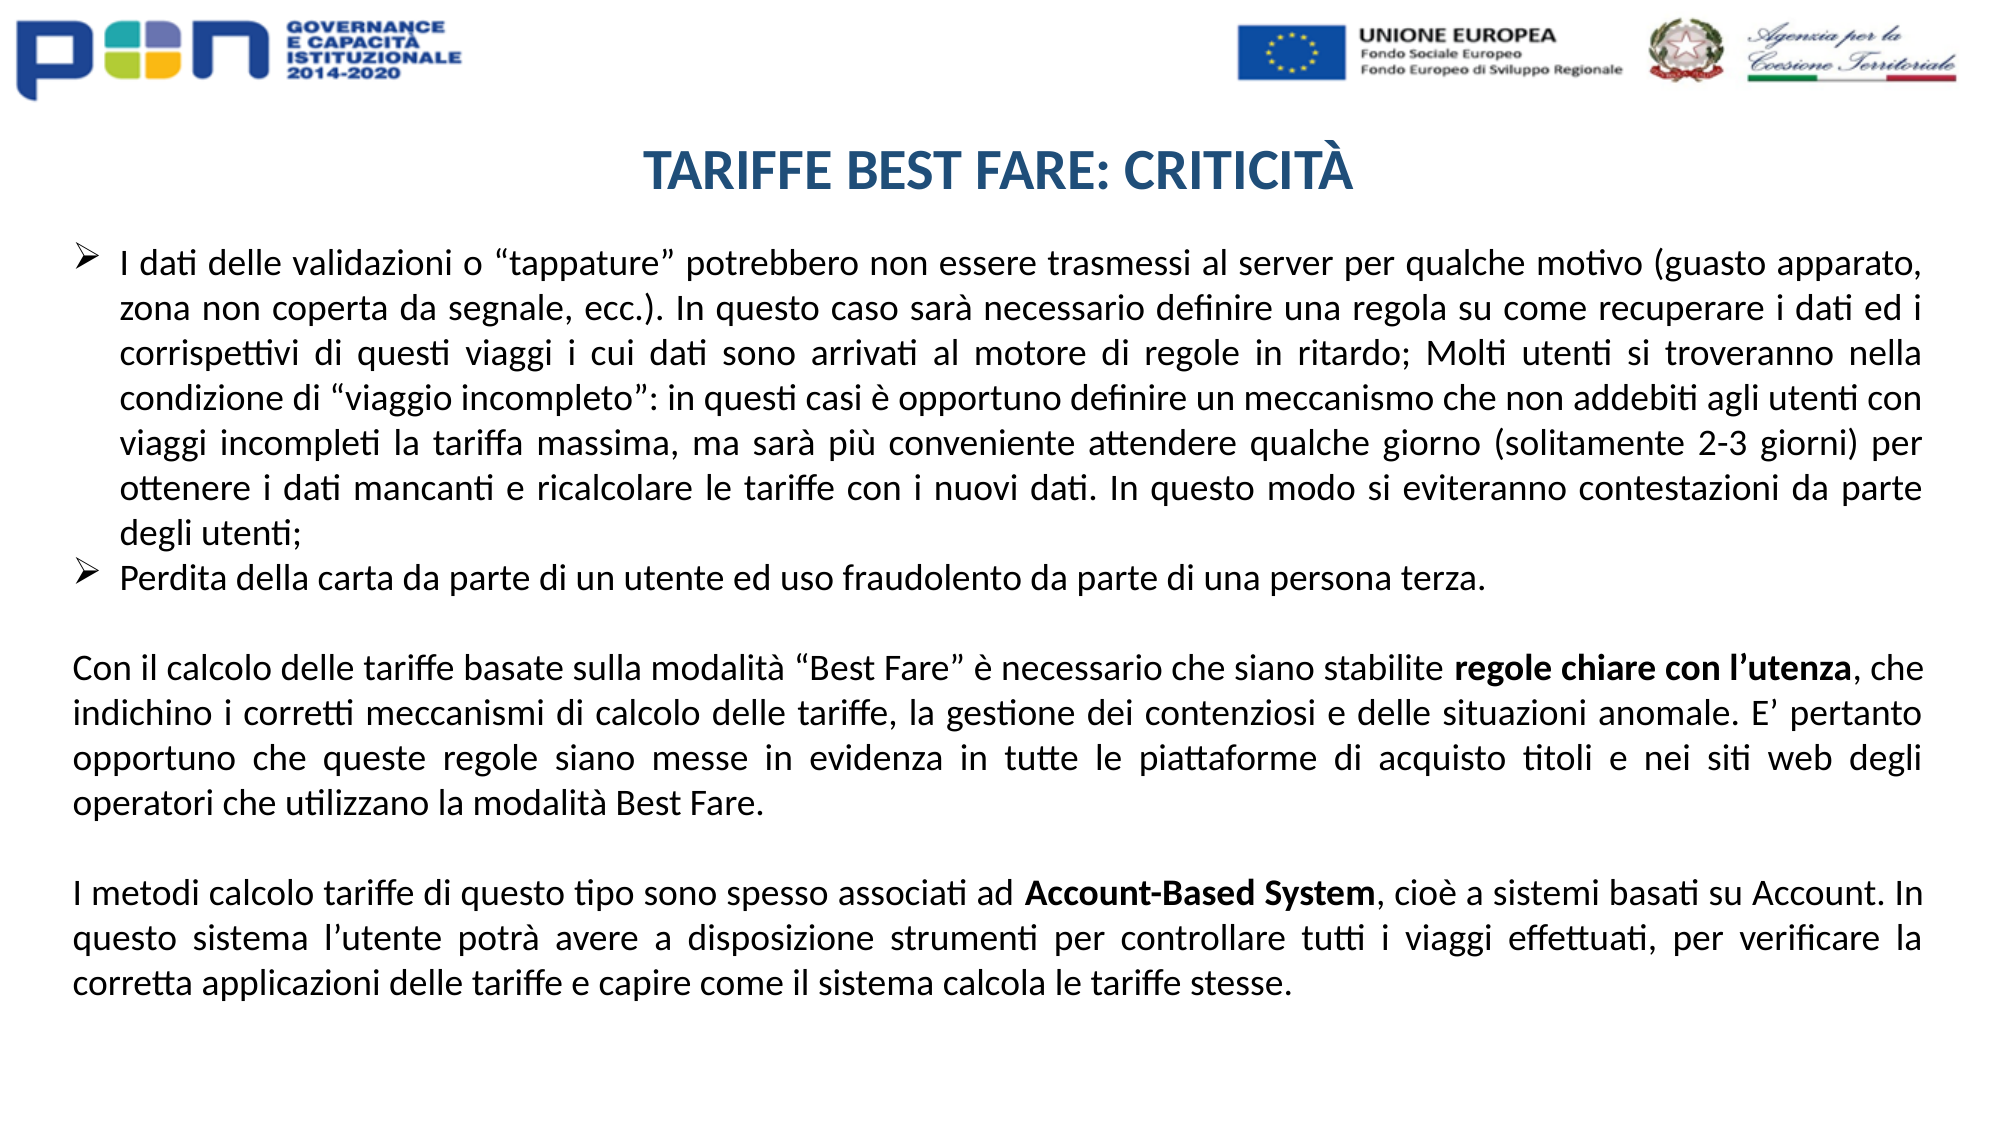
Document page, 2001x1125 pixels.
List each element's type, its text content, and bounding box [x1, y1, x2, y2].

picture [0, 9, 1967, 107]
text_box I dati delle validazioni o “tappature” potrebbero non essere trasmessi al server per qualche motivo (guasto apparato, zona non coperta da segnale, ecc.). In questo caso sarà necessario definire una regola su come recuperare i dati ed i corrispettivi di questi viaggi i cui dati sono arrivati al motore di regole in ritardo; Molti utenti si troveranno nella condizione di “viaggio incompleto”: in questi casi è opportuno definire un meccanismo che non addebiti agli utenti con viaggi incompleti la tariffa massima, ma sarà più conveniente attendere qualche giorno (solitamente 2-3 giorni) per ottenere i dati mancanti e ricalcolare le tariffe con i nuovi dati. In questo modo si eviteranno contestazioni da parte degli utenti; Perdita della carta da parte di un utente ed uso fraudolento da parte di una persona terza. Con il calcolo delle tariffe basate sulla modalità “Best Fare” è necessario che siano stabilite regole chiare con l’utenza, che indichino i corretti meccanismi di calcolo delle tariffe, la gestione dei contenziosi e delle situazioni anomale. E’ pertanto opportuno che queste regole siano messe in evidenza in tutte le piattaforme di acquisto titoli e nei siti web degli operatori che utilizzano la modalità Best Fare. I metodi calcolo tariffe di questo tipo sono spesso associati ad Account-Based System, cioè a sistemi basati su Account. In questo sistema l’utente potrà avere a disposizione strumenti per controllare tutti i viaggi effettuati, per verificare la corretta applicazioni delle tariffe e capire come il sistema calcola le tariffe stesse. [57, 230, 1940, 1011]
text_box TARIFFE BEST FARE: CRITICITÀ [30, 107, 1967, 228]
